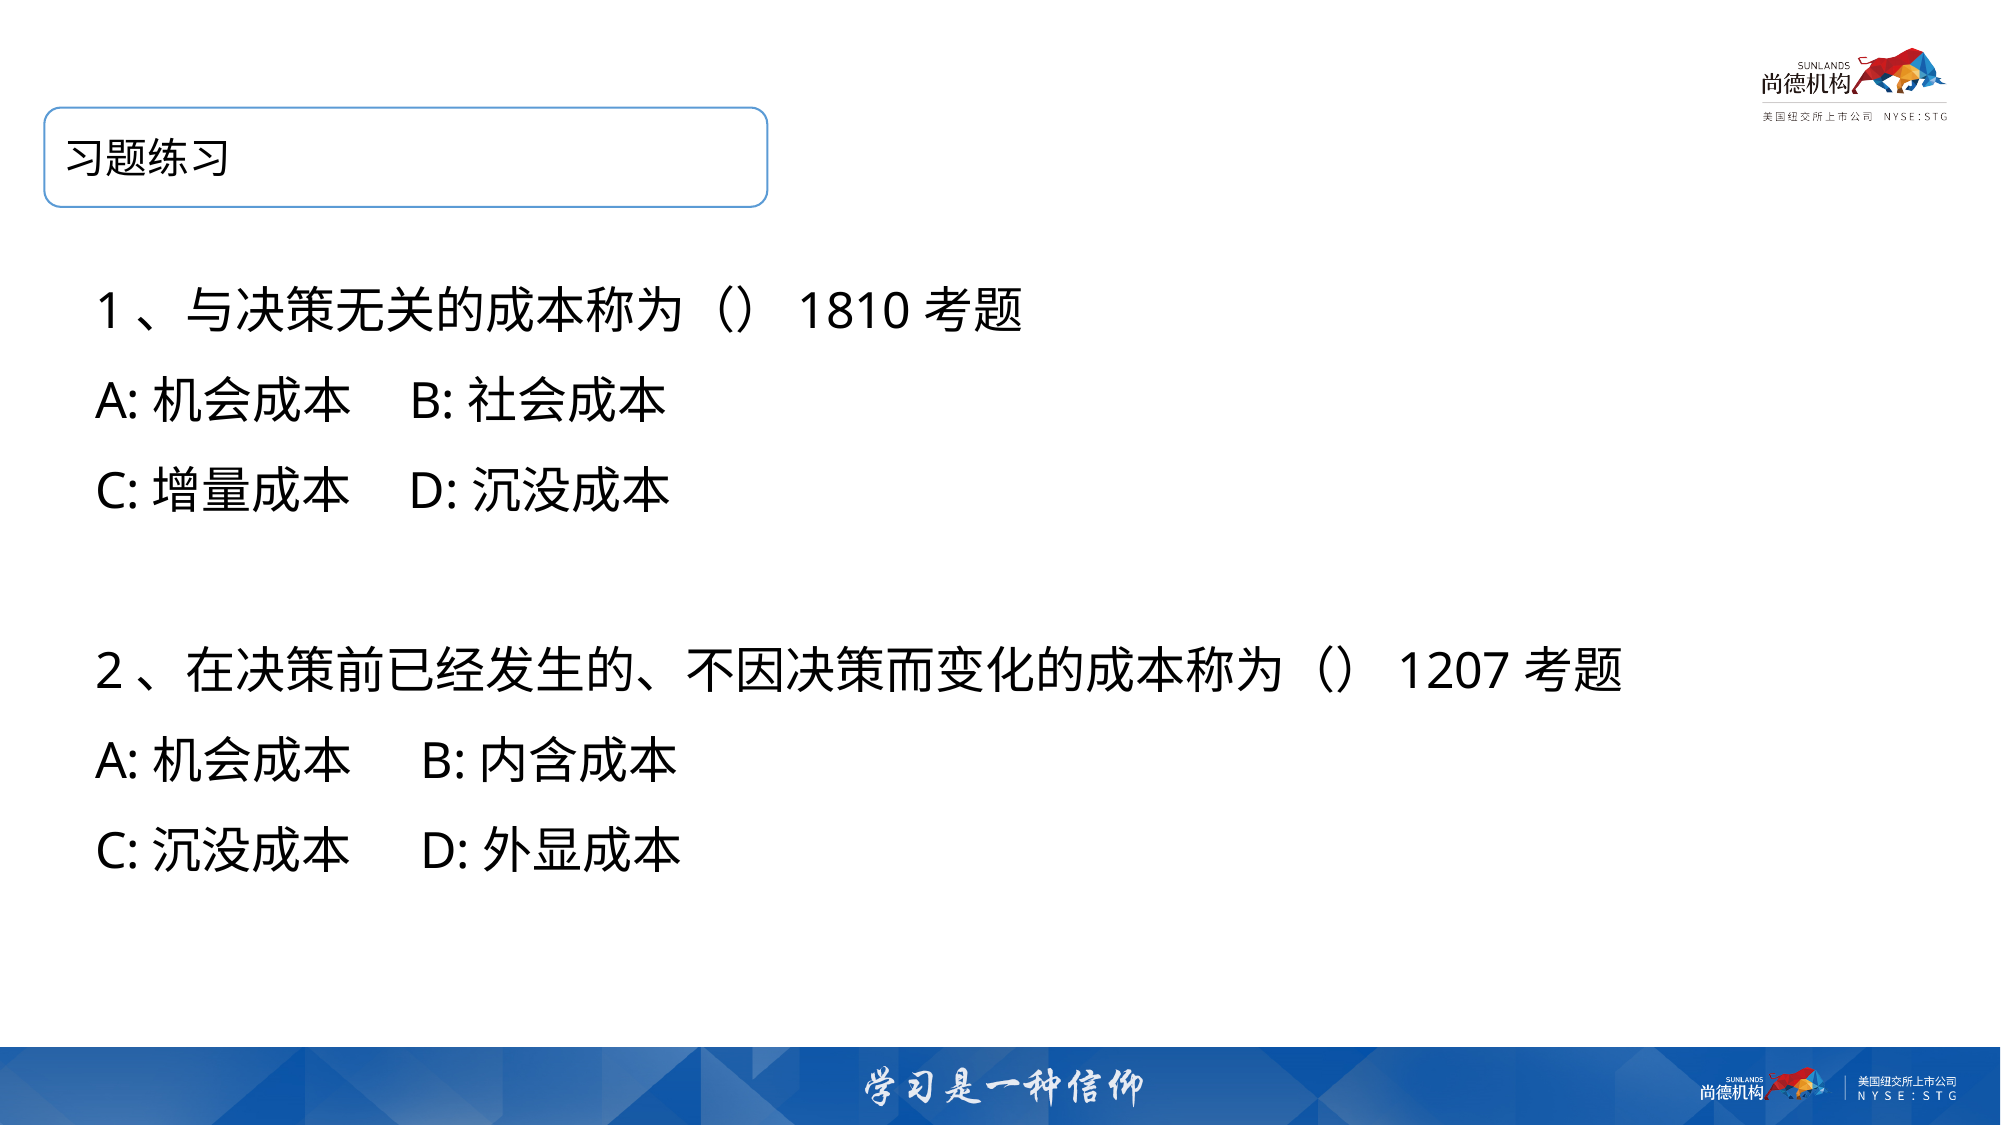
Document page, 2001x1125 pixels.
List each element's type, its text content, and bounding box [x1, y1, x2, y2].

text_box 习题练习 [43, 106, 769, 208]
text_box 1、与决策无关的成本称为（）1810考题 A:机会成本 B:社会成本 C:增量成本 D:沉没成本 2、在决策前已经发生的、不因决策而变化的成本称为（）1207考题 A:机会成本 B:内含成本 C:沉没成本 D:外显成本 [80, 241, 1849, 887]
picture [1720, 19, 1989, 150]
picture [0, 1047, 2001, 1125]
